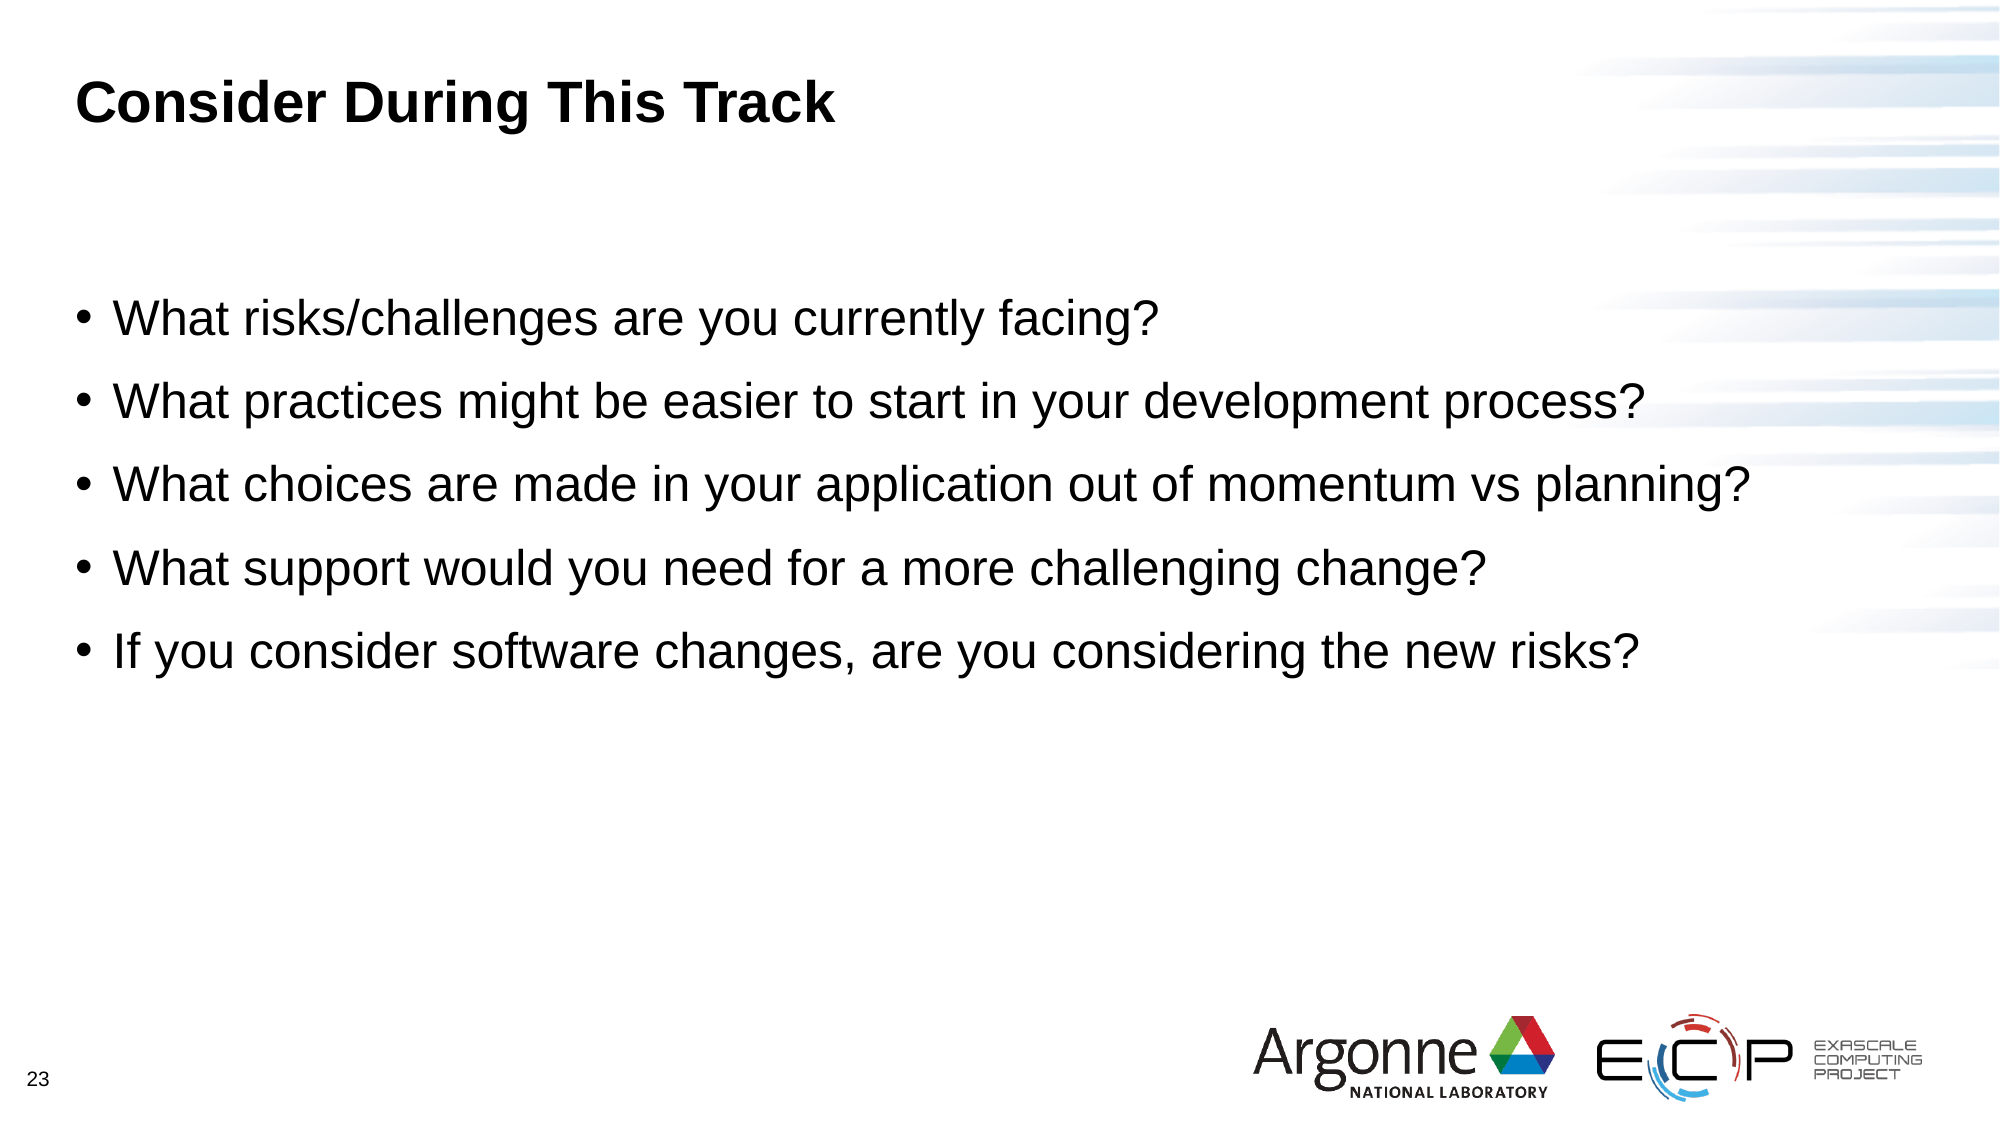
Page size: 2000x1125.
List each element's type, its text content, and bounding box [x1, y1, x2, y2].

picture [1597, 1014, 1922, 1102]
list What risks/challenges are you currently facing? What practices might be easier to start in your development process? What choices are made in your application out of momentum vs planning? What support would you need for a more challenging change? If you consider software changes, are you considering the new risks? [59, 284, 1926, 950]
picture [1531, 0, 2000, 669]
title Consider During This Track [59, 67, 1926, 218]
picture [1253, 1016, 1555, 1098]
